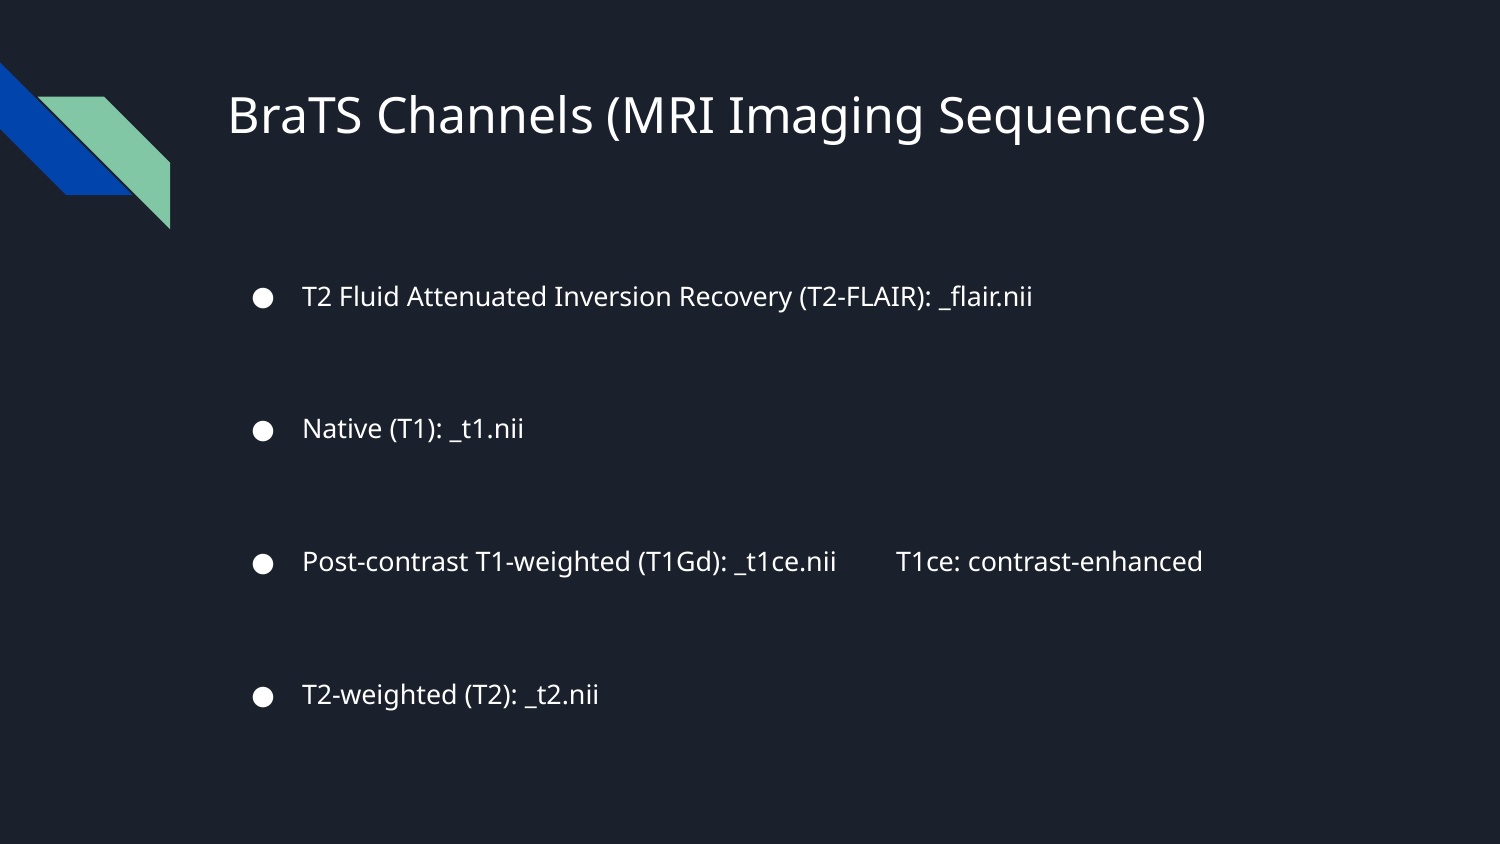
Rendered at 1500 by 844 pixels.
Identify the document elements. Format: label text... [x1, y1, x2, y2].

title BraTS Channels (MRI Imaging Sequences) [212, 64, 1368, 215]
list T2 Fluid Attenuated Inversion Recovery (T2-FLAIR): _flair.nii Native (T1): _t1.nii Post-contrast T1-weighted (T1Gd): _t1ce.nii T1ce: contrast-enhanced T2-weighted (T2): _t2.nii [212, 257, 1368, 735]
